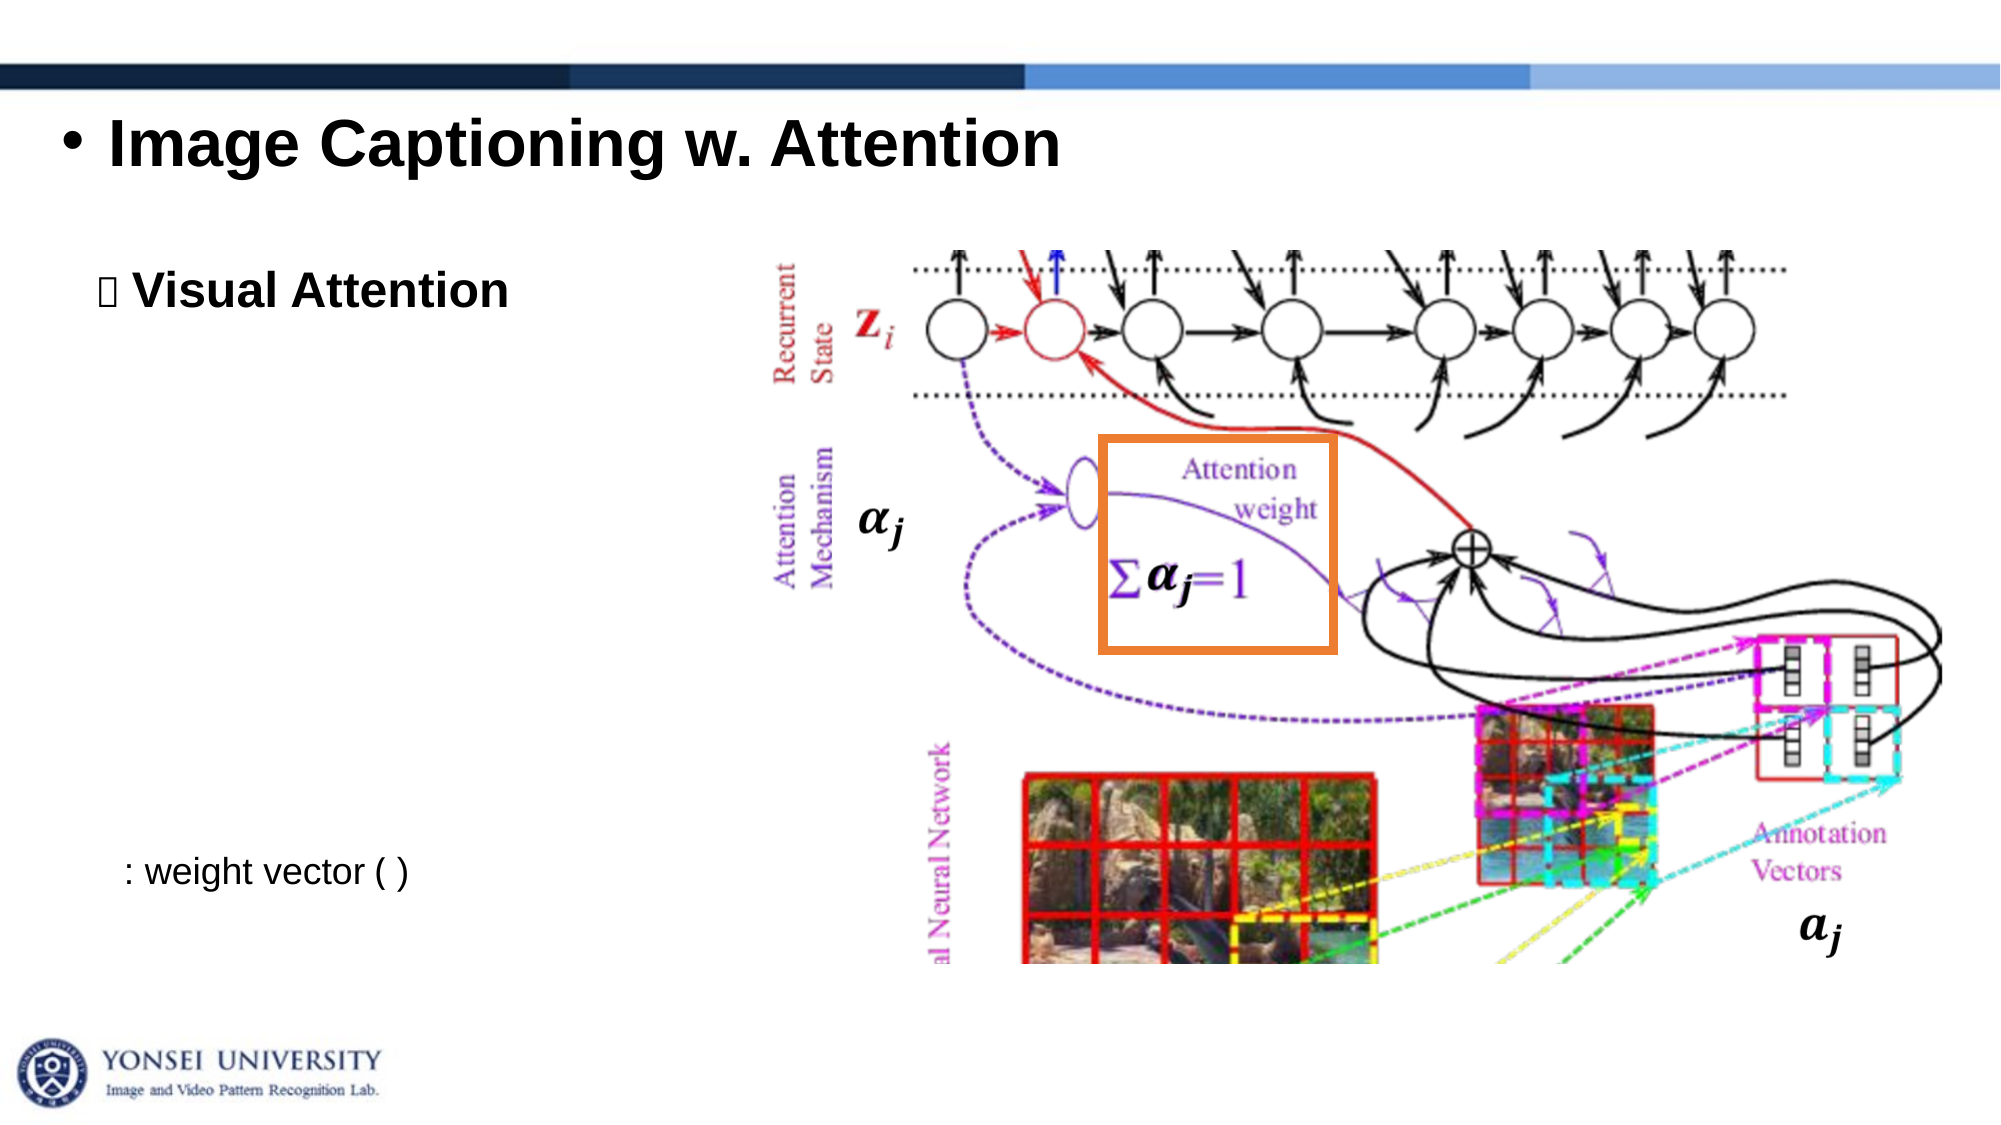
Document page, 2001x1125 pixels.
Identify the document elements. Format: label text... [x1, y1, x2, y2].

text_box Image Captioning w. Attention [46, 92, 1825, 187]
text_box  Visual Attention [80, 250, 765, 326]
picture [0, 0, 2001, 1125]
